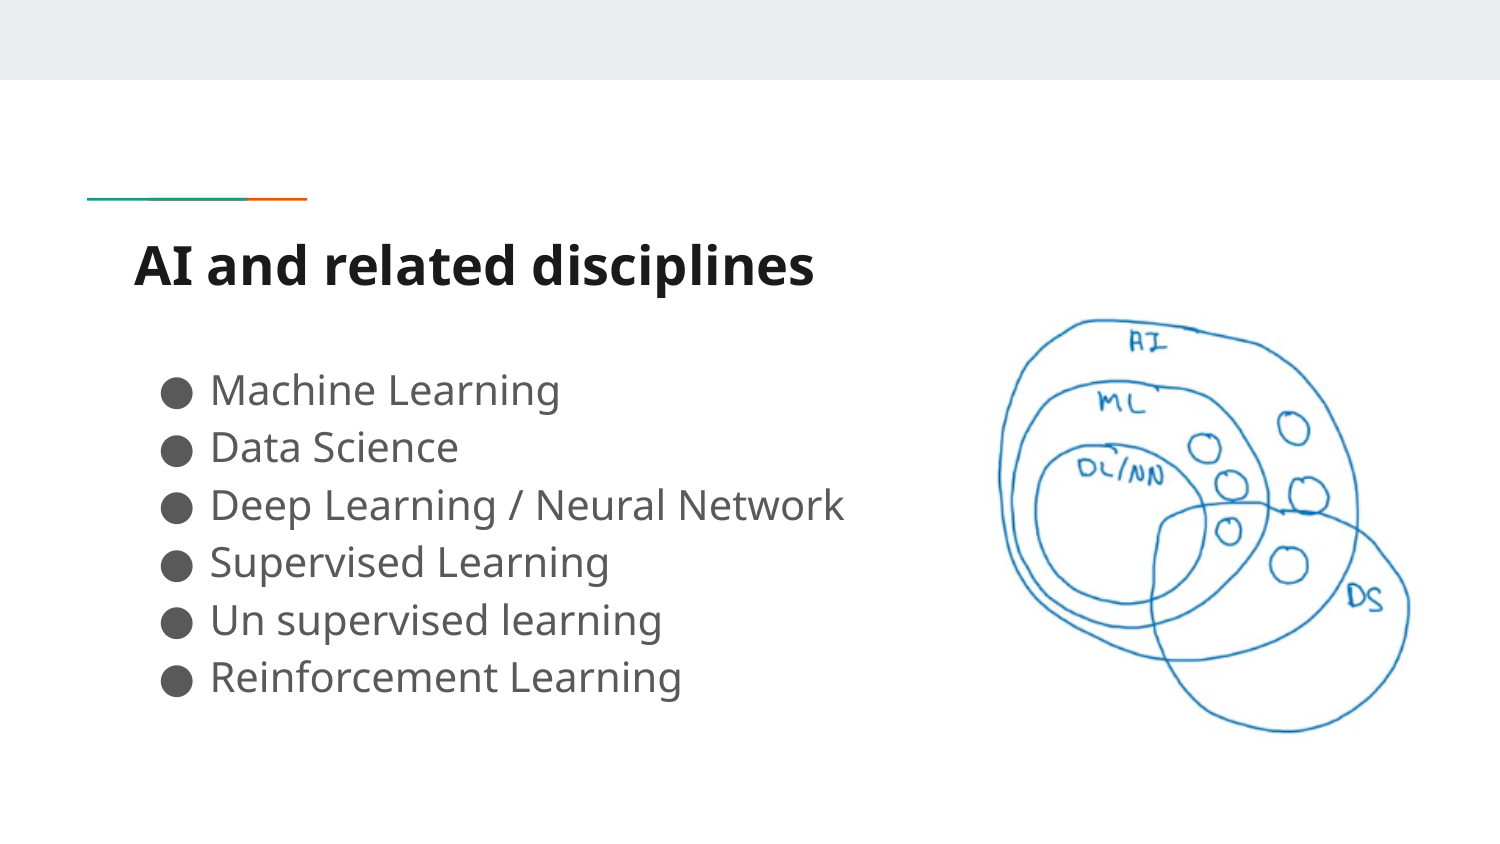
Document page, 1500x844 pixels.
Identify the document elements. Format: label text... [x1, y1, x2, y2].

picture [987, 307, 1434, 743]
title AI and related disciplines [119, 216, 1381, 305]
list Machine Learning Data Science Deep Learning / Neural Network Supervised Learning Un supervised learning Reinforcement Learning [119, 341, 982, 712]
